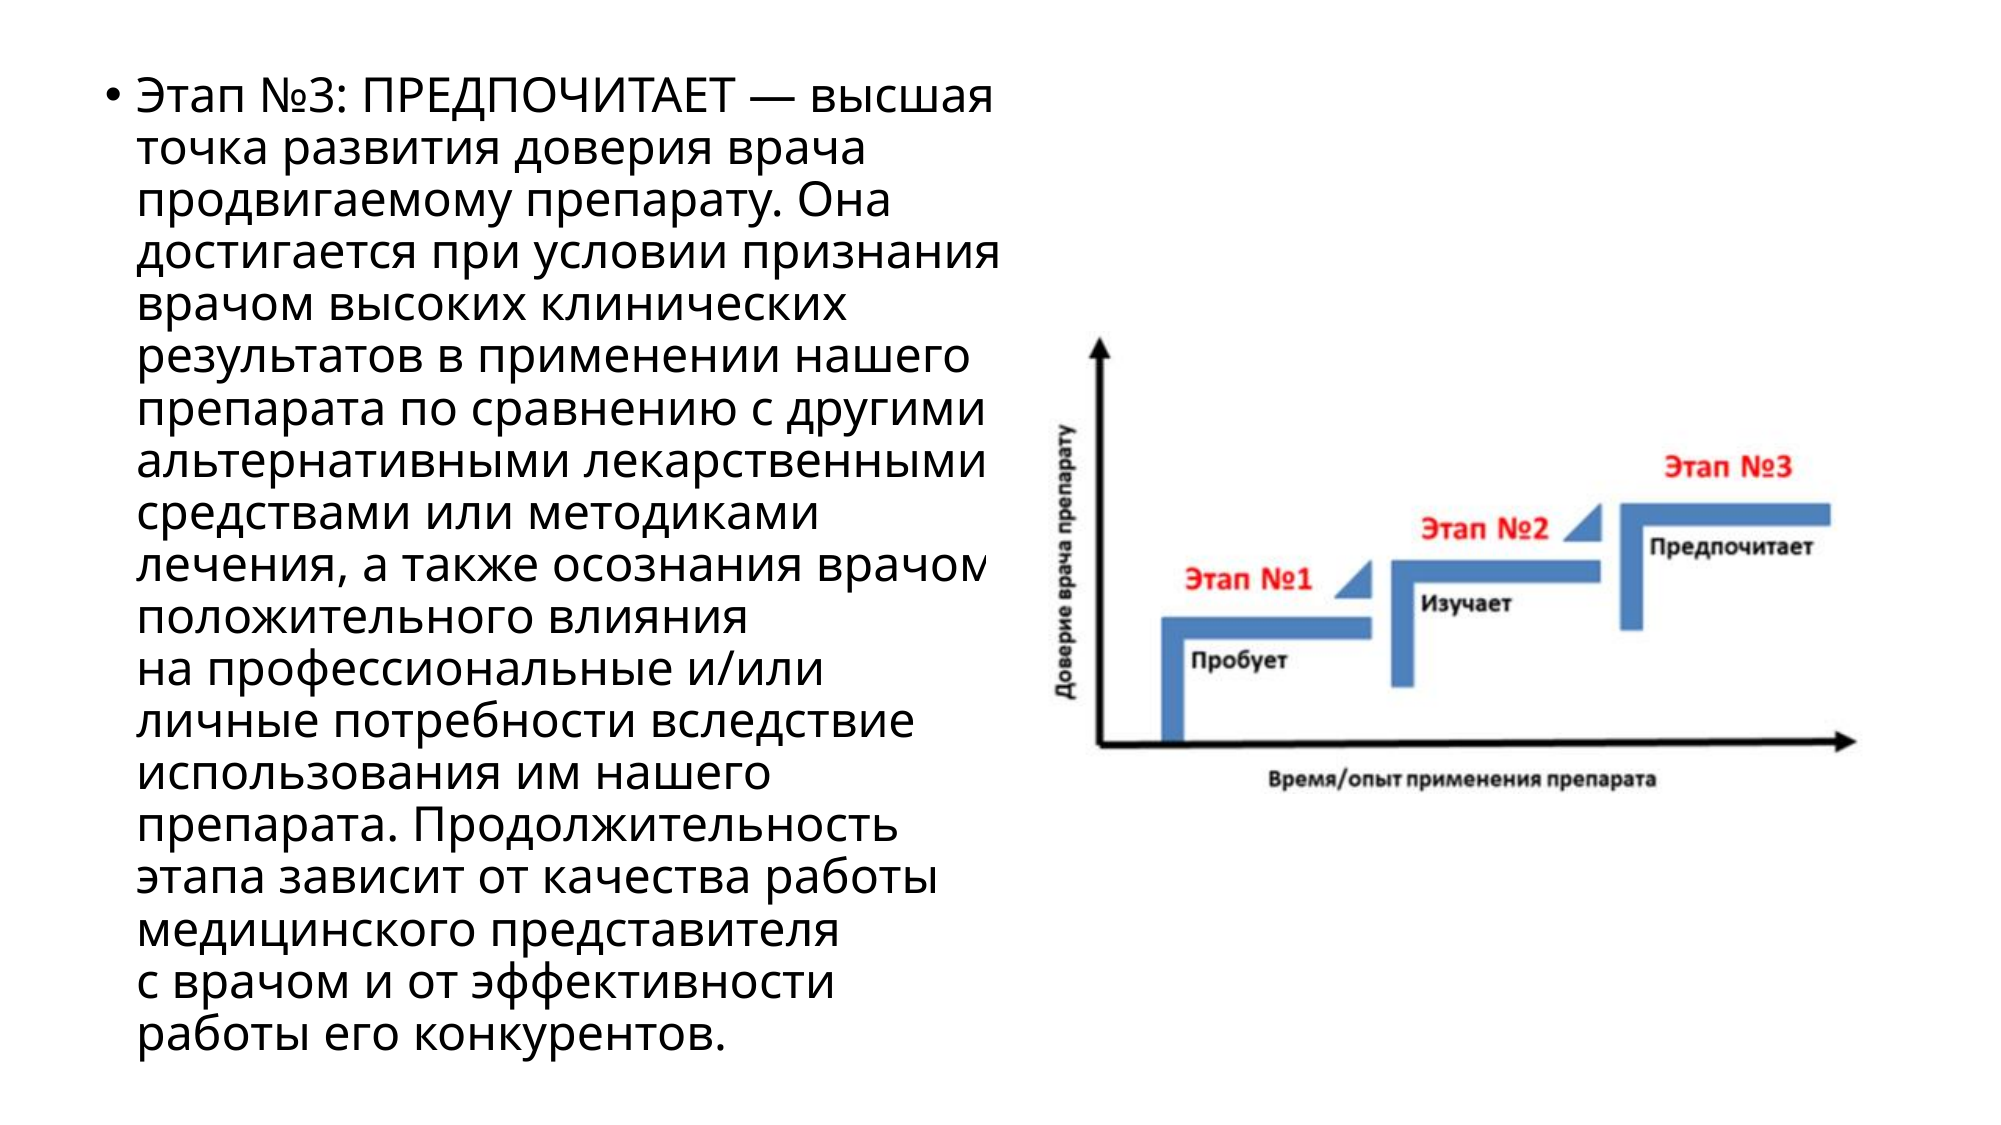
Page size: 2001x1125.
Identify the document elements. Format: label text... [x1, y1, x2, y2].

list Этап №3: ПРЕДПОЧИТАЕТ — высшая точка развития доверия врача продвигаемому препарату. Она достигается при условии признания врачом высоких клинических результатов в применении нашего препарата по сравнению с другими альтернативными лекарственными средствами или методиками лечения, а также осознания врачом положительного влияния на профессиональные и/или личные потребности вследствие использования им нашего препарата. Продолжительность этапа зависит от качества работы медицинского представителя с врачом и от эффективности работы его конкурентов. [89, 63, 1018, 1100]
picture [986, 331, 1911, 794]
